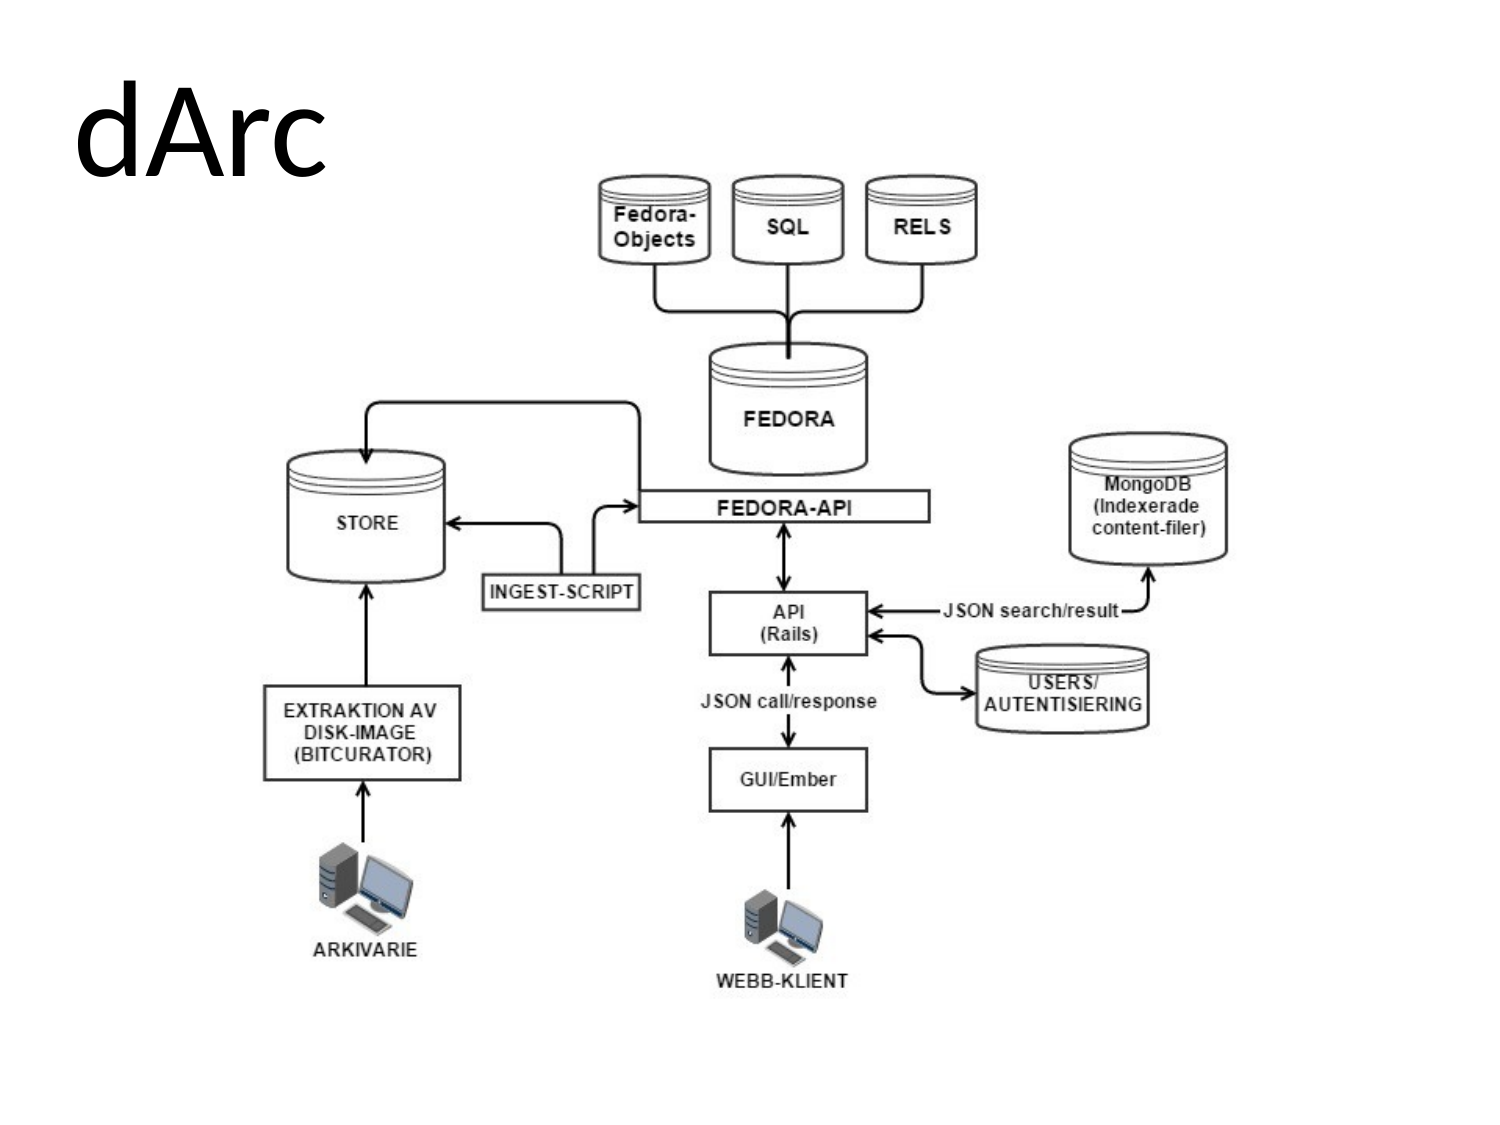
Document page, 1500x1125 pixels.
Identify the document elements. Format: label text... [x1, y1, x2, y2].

title dArc [59, 35, 343, 207]
picture [210, 60, 1258, 1024]
